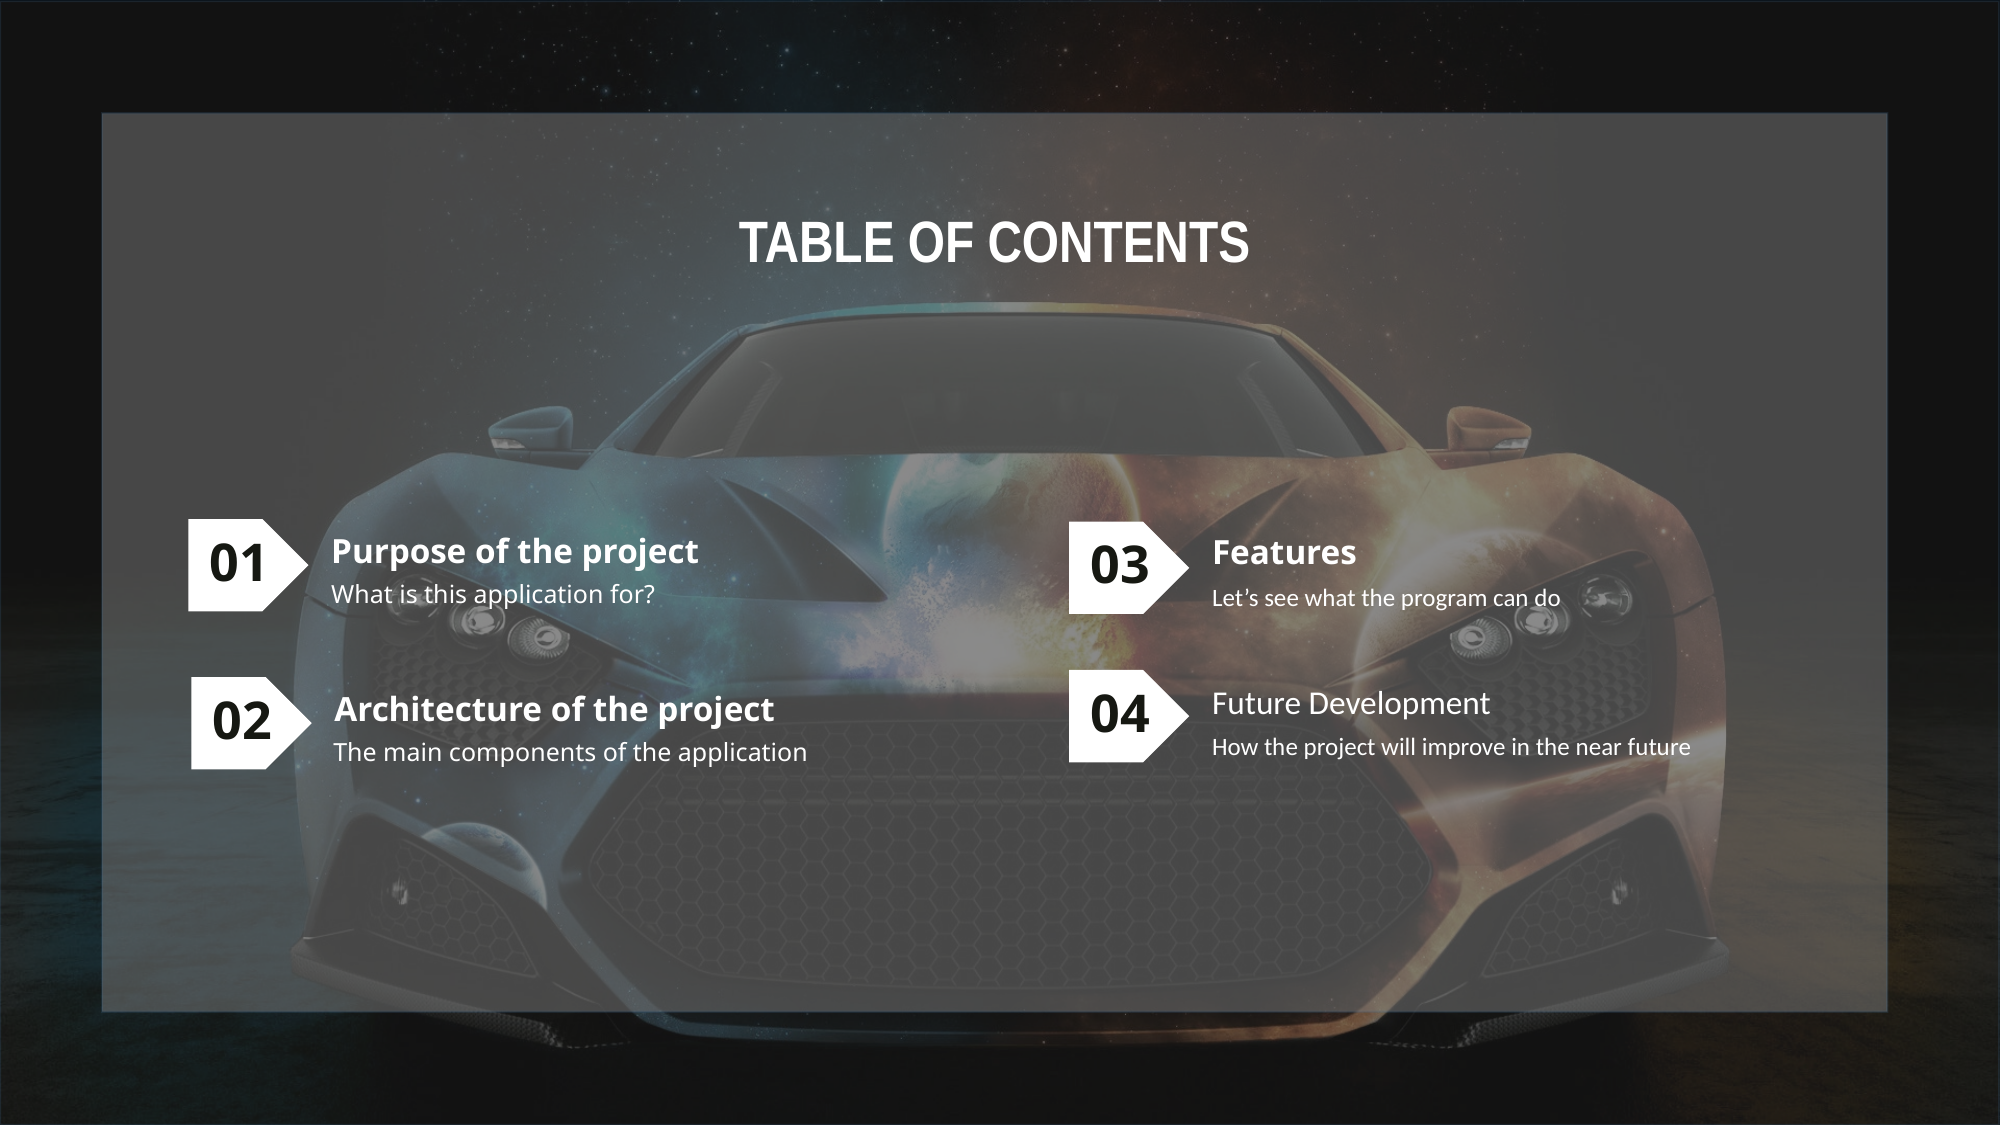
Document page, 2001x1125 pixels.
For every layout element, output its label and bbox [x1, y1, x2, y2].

text_box [188, 518, 1065, 617]
text_box [1069, 669, 1946, 768]
text_box [191, 676, 1067, 775]
picture [0, 0, 2000, 1125]
text_box [1069, 521, 1946, 620]
